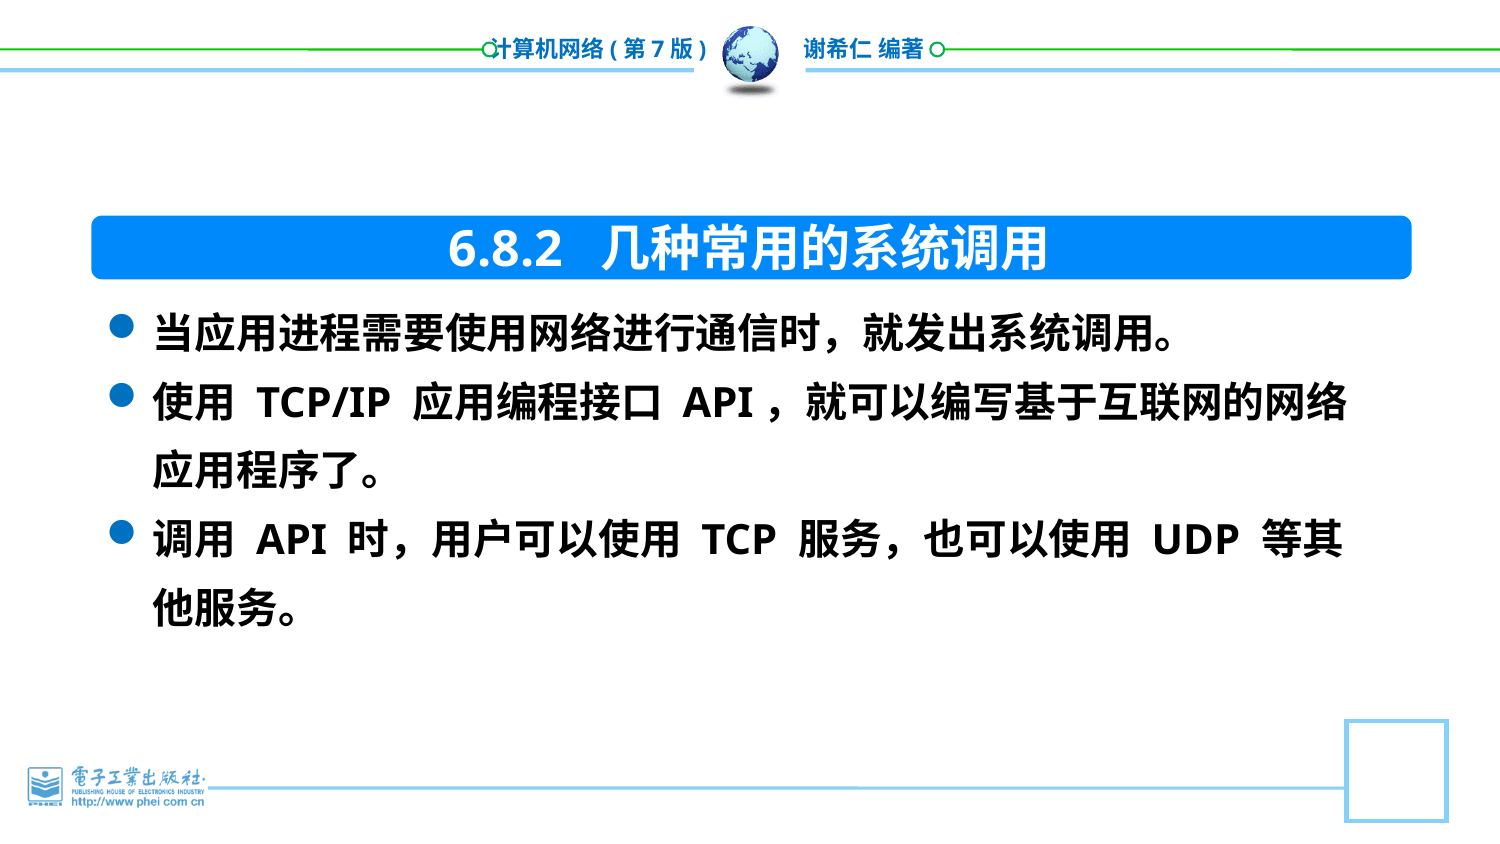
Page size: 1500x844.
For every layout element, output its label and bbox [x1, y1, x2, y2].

text_box [91, 208, 1412, 640]
picture [720, 24, 780, 100]
picture [23, 764, 208, 809]
